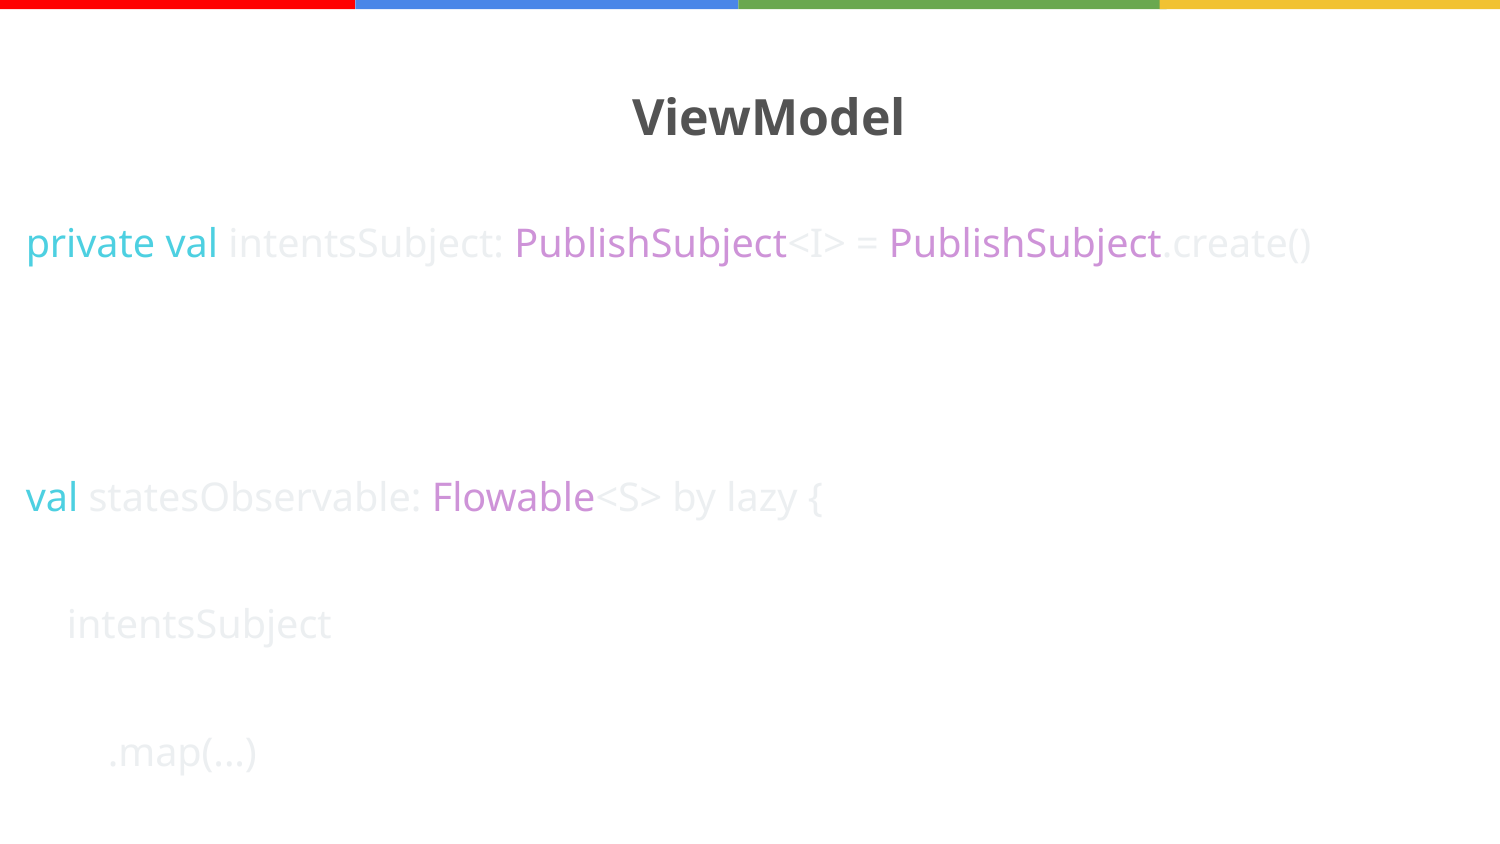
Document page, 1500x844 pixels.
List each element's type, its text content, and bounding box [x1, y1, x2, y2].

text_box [0, 0, 1500, 10]
text_box private val intentsSubject: PublishSubject<I> = PublishSubject.create() val statesObservable: Flowable<S> by lazy { intentsSubject .map(...) ... } override fun processIntents(intents: Observable<I>) { intents.subscribe(intentsSubject) } override fun states(): LiveData<S> { return LiveDataReactiveStreams.fromPublisher<S>(statesObservable) } [25, 138, 1430, 844]
text_box ViewModel [436, 104, 1102, 138]
text_box How to Manage States with Compose [337, 23, 1202, 104]
